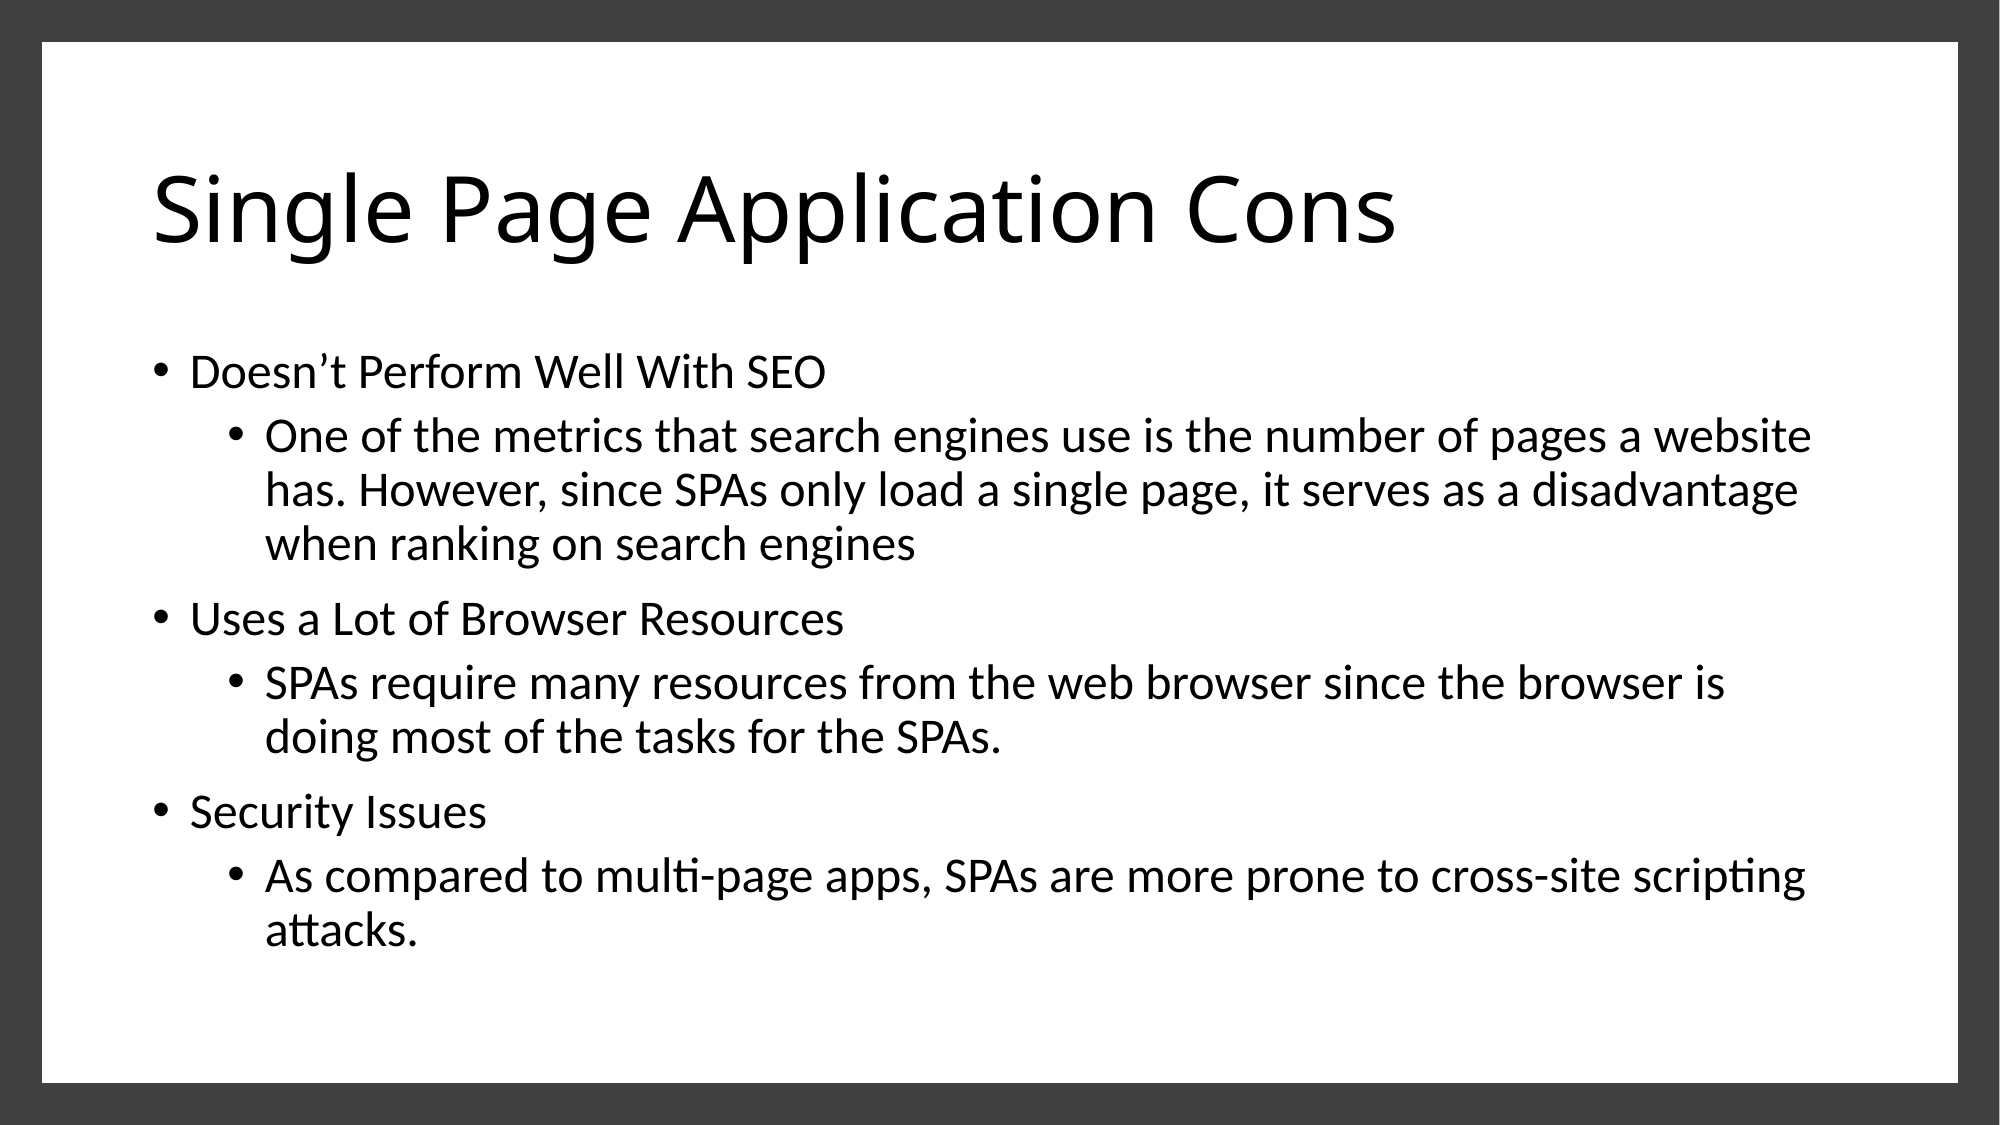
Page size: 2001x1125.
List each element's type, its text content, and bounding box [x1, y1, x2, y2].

text_box [0, 0, 2000, 1125]
text_box [52, 51, 1948, 1073]
list Doesn’t Perform Well With SEO One of the metrics that search engines use is the number of pages a website has. However, since SPAs only load a single page, it serves as a disadvantage when ranking on search engines Uses a Lot of Browser Resources SPAs require many resources from the web browser since the browser is doing most of the tasks for the SPAs. Security Issues As compared to multi-page apps, SPAs are more prone to cross-site scripting attacks. [137, 337, 1863, 973]
title Single Page Application Cons [137, 103, 1863, 322]
